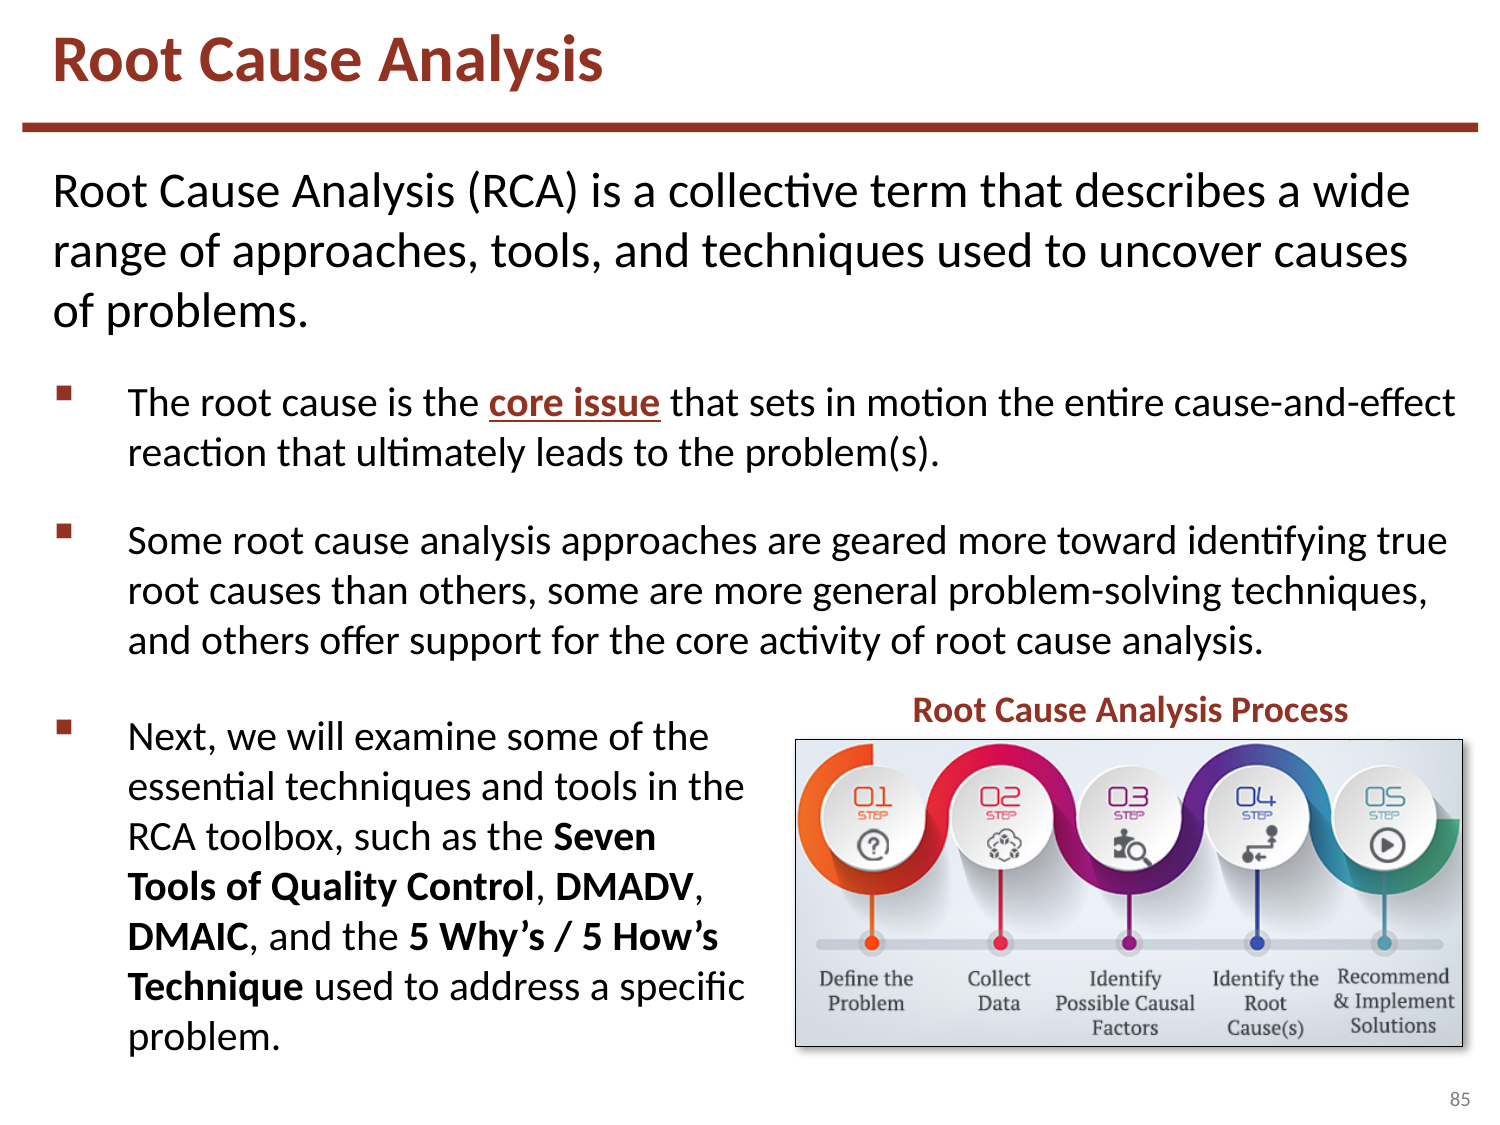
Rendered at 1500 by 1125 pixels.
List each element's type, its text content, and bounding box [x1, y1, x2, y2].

text_box Next, we will examine some of the essential techniques and tools in the RCA toolbox, such as the Seven Tools of Quality Control, DMADV, DMAIC, and the 5 Why’s / 5 How’s Technique used to address a specific problem. [37, 701, 766, 1024]
text_box Root Cause Analysis [37, 22, 1142, 102]
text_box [795, 677, 1463, 1048]
list Root Cause Analysis (RCA) is a collective term that describes a wide range of approaches, tools, and techniques used to uncover causes of problems. The root cause is the core issue that sets in motion the entire cause-and-effect reaction that ultimately leads to the problem(s). Some root cause analysis approaches are geared more toward identifying true root causes than others, some are more general problem-solving techniques, and others offer support for the core activity of root cause analysis. [37, 149, 1476, 688]
